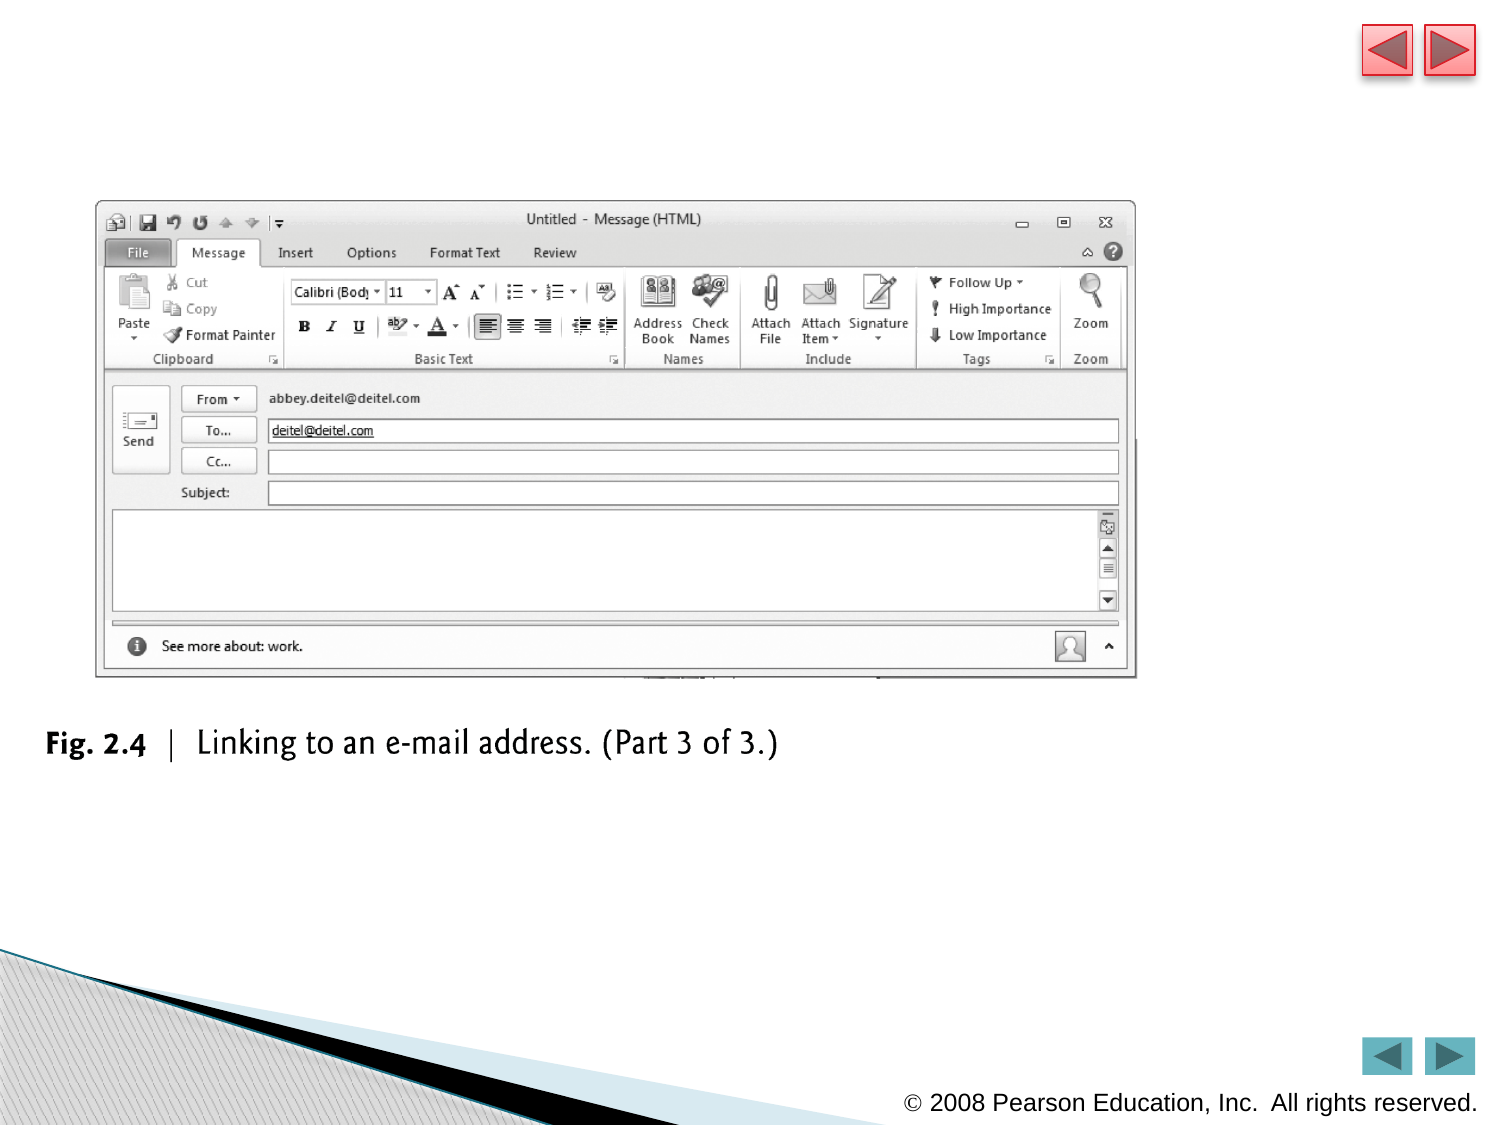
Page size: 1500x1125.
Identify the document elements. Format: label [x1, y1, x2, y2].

picture [0, 106, 1500, 1018]
